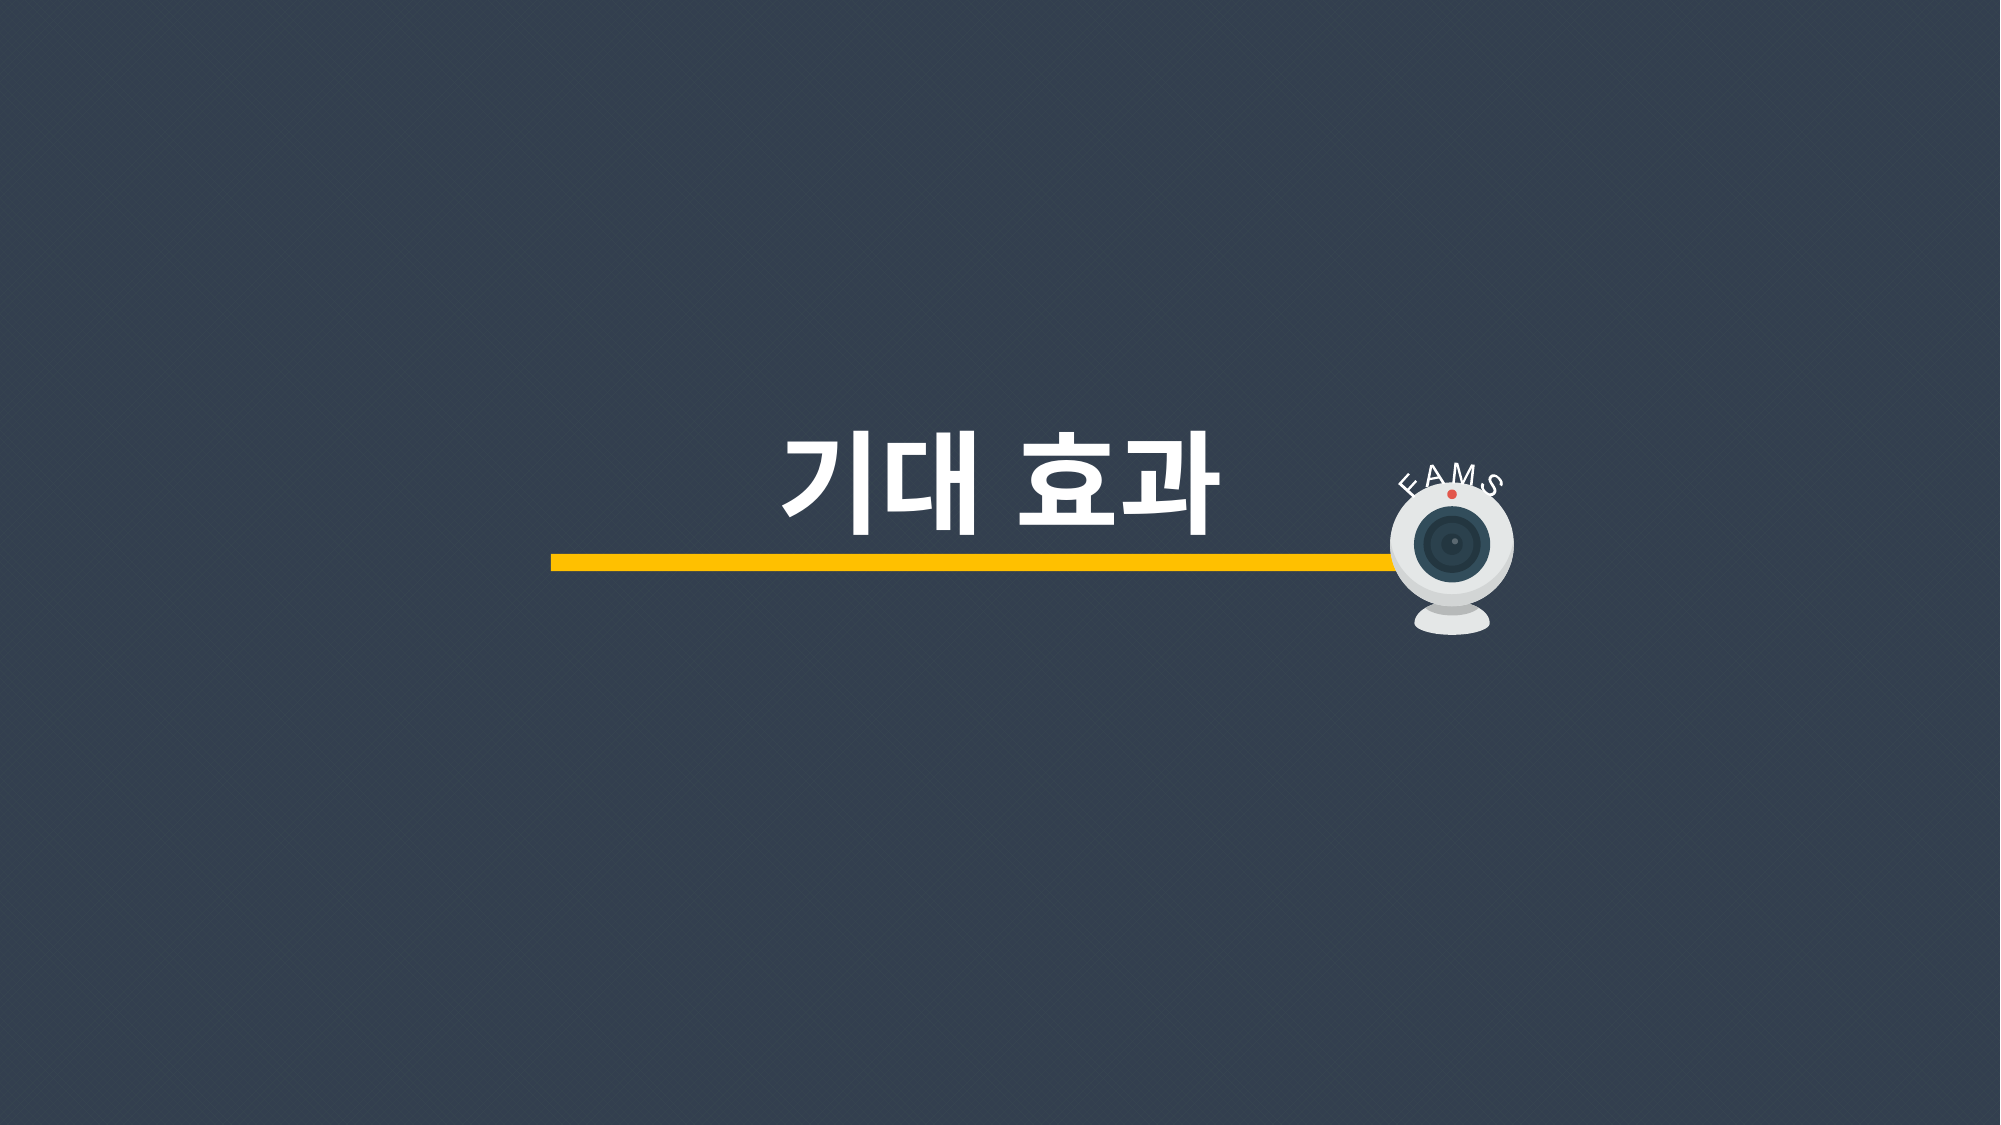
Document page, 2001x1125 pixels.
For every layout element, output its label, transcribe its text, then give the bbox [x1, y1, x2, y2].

text_box [550, 553, 1390, 572]
text_box [0, 0, 2000, 1125]
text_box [1390, 472, 1514, 635]
text_box 기대 효과 [615, 405, 1385, 555]
